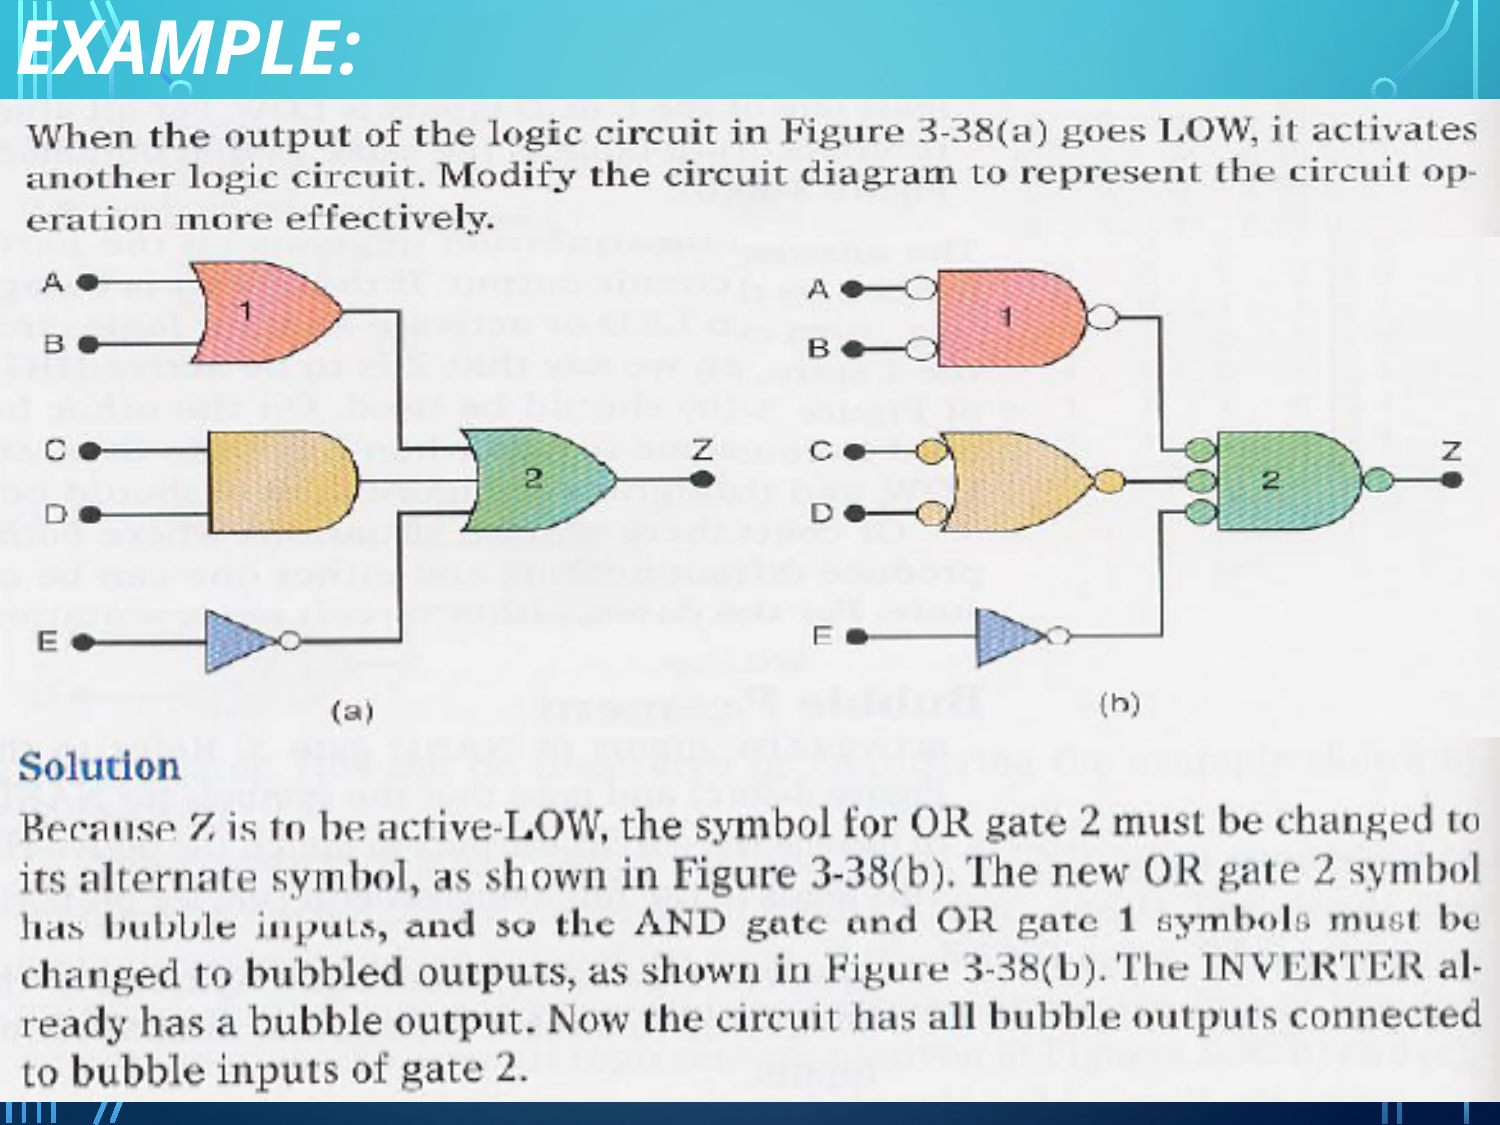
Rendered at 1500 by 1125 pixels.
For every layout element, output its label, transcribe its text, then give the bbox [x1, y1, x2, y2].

picture [0, 99, 1500, 1102]
title Example: [0, 0, 1425, 99]
